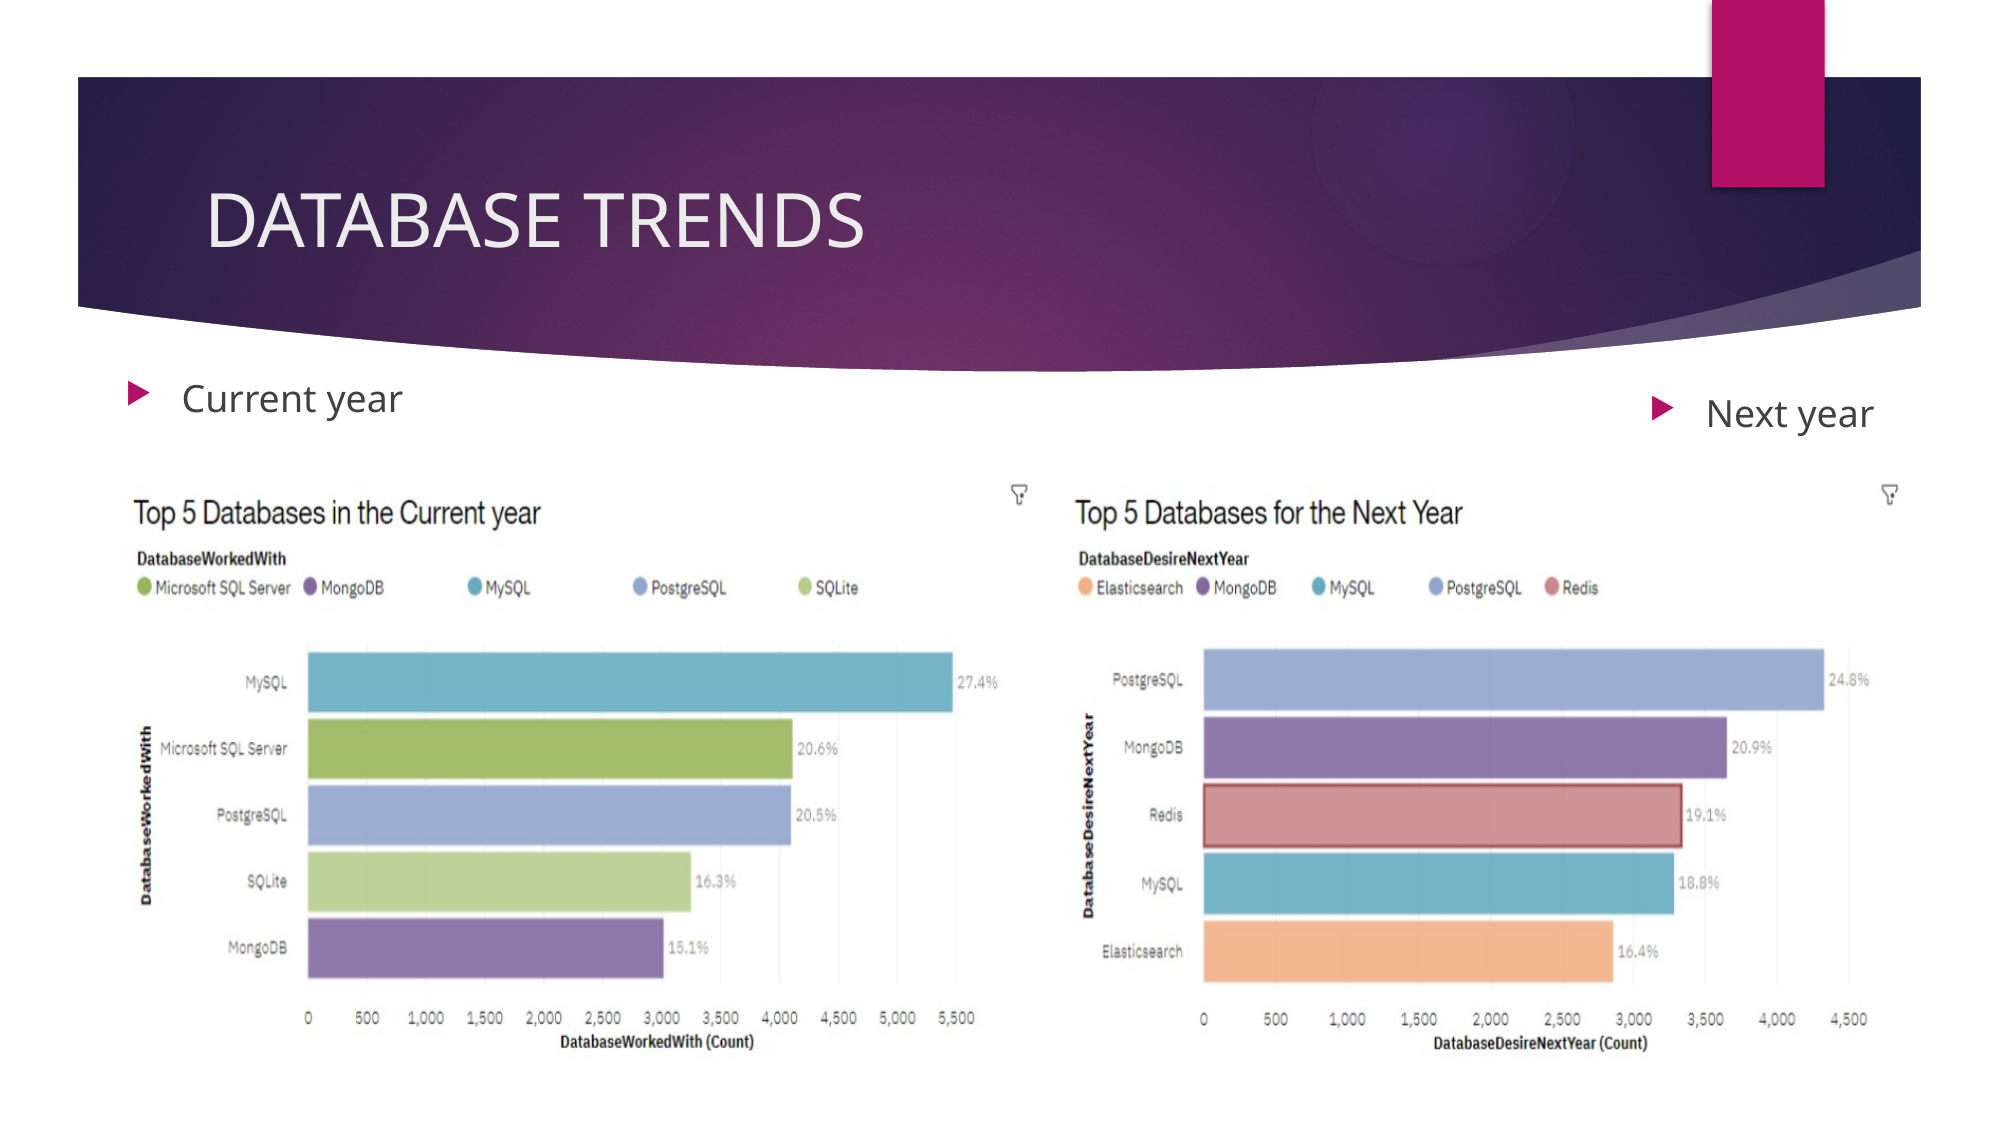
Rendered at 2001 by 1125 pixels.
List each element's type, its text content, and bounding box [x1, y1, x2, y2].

title DATABASE TRENDS [189, 159, 1627, 276]
list Next year [1062, 382, 1890, 460]
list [116, 463, 1912, 1077]
list Current year [110, 367, 902, 462]
